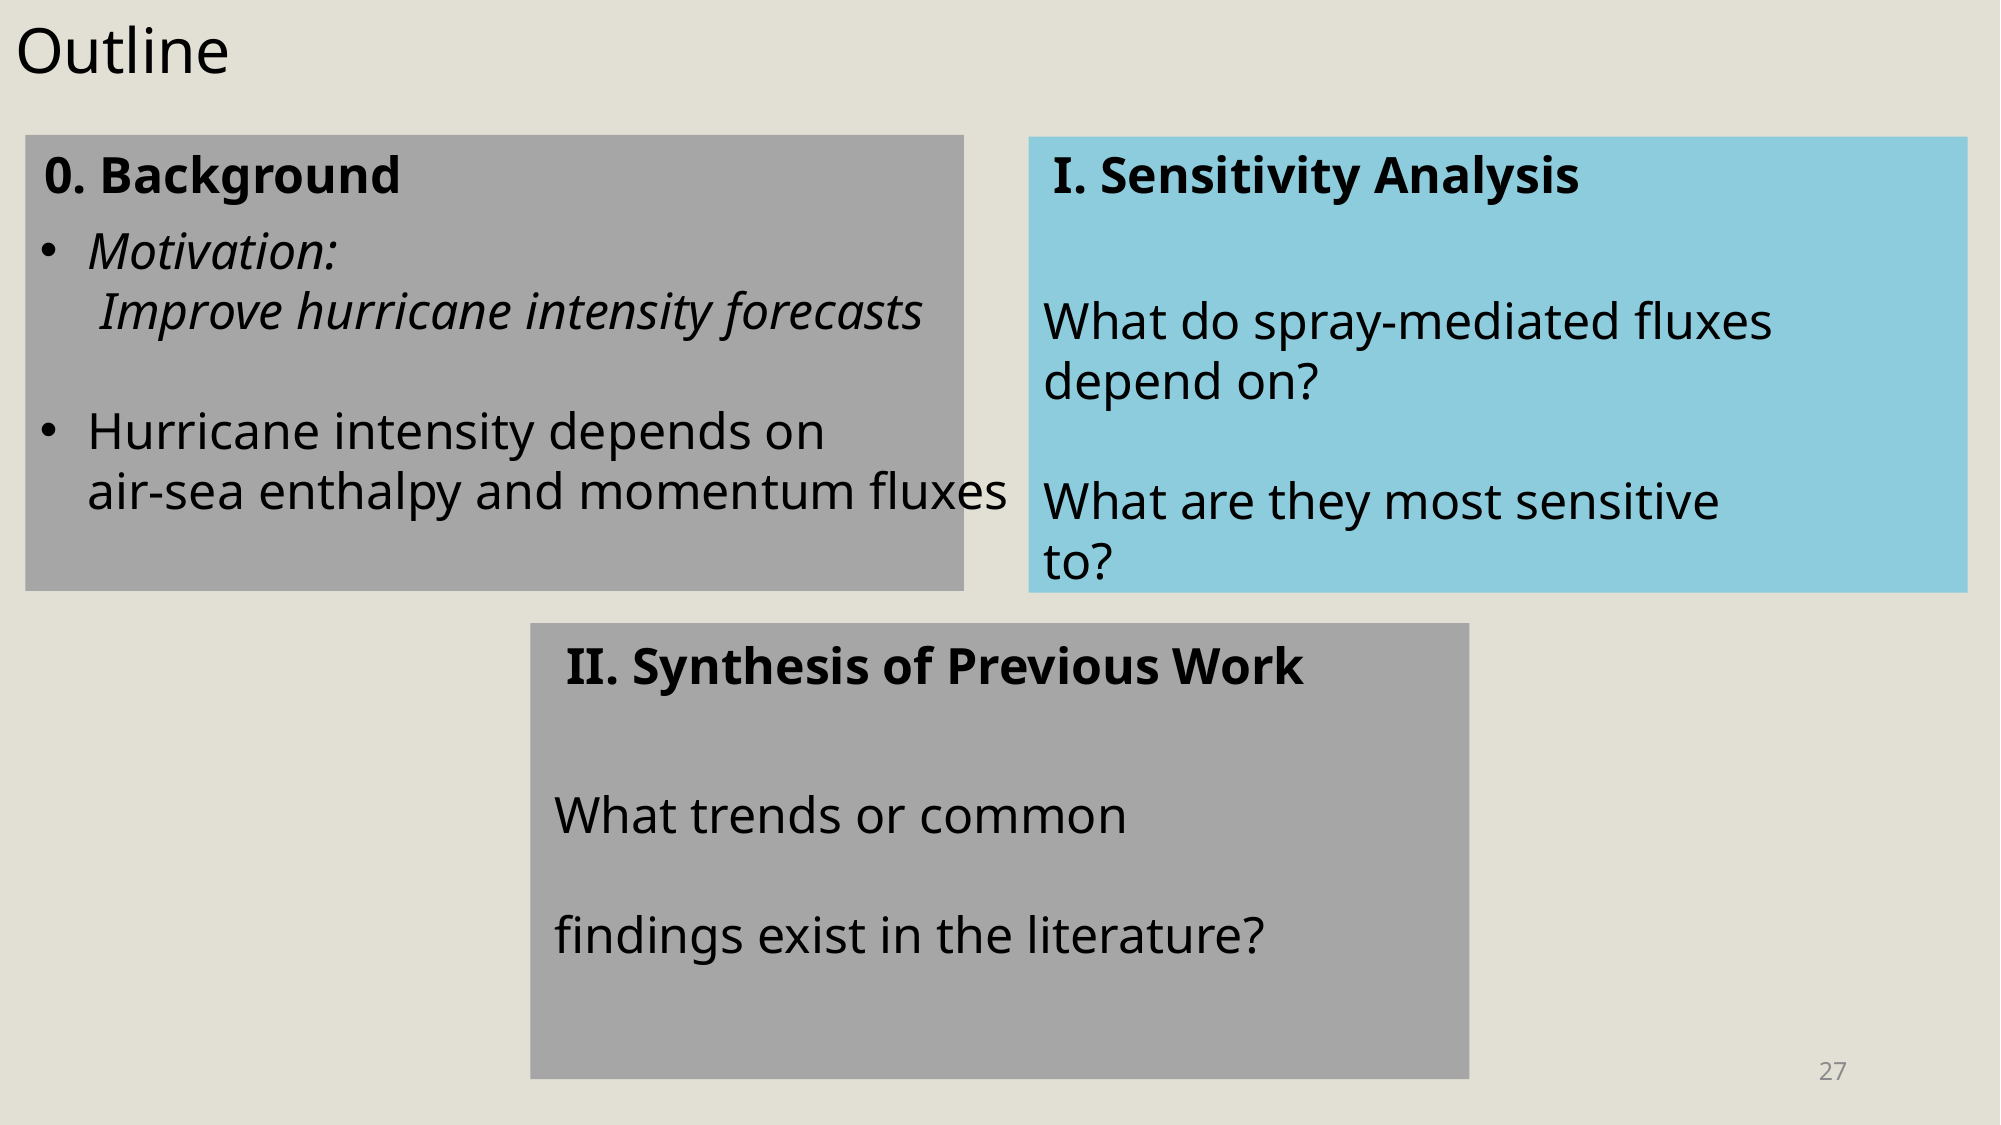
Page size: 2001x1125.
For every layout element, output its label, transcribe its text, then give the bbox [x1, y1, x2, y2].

title Outline [0, 0, 2000, 107]
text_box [1028, 135, 1968, 593]
slide_number 27 [1412, 1042, 1863, 1103]
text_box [530, 623, 1470, 1080]
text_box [25, 134, 1029, 591]
